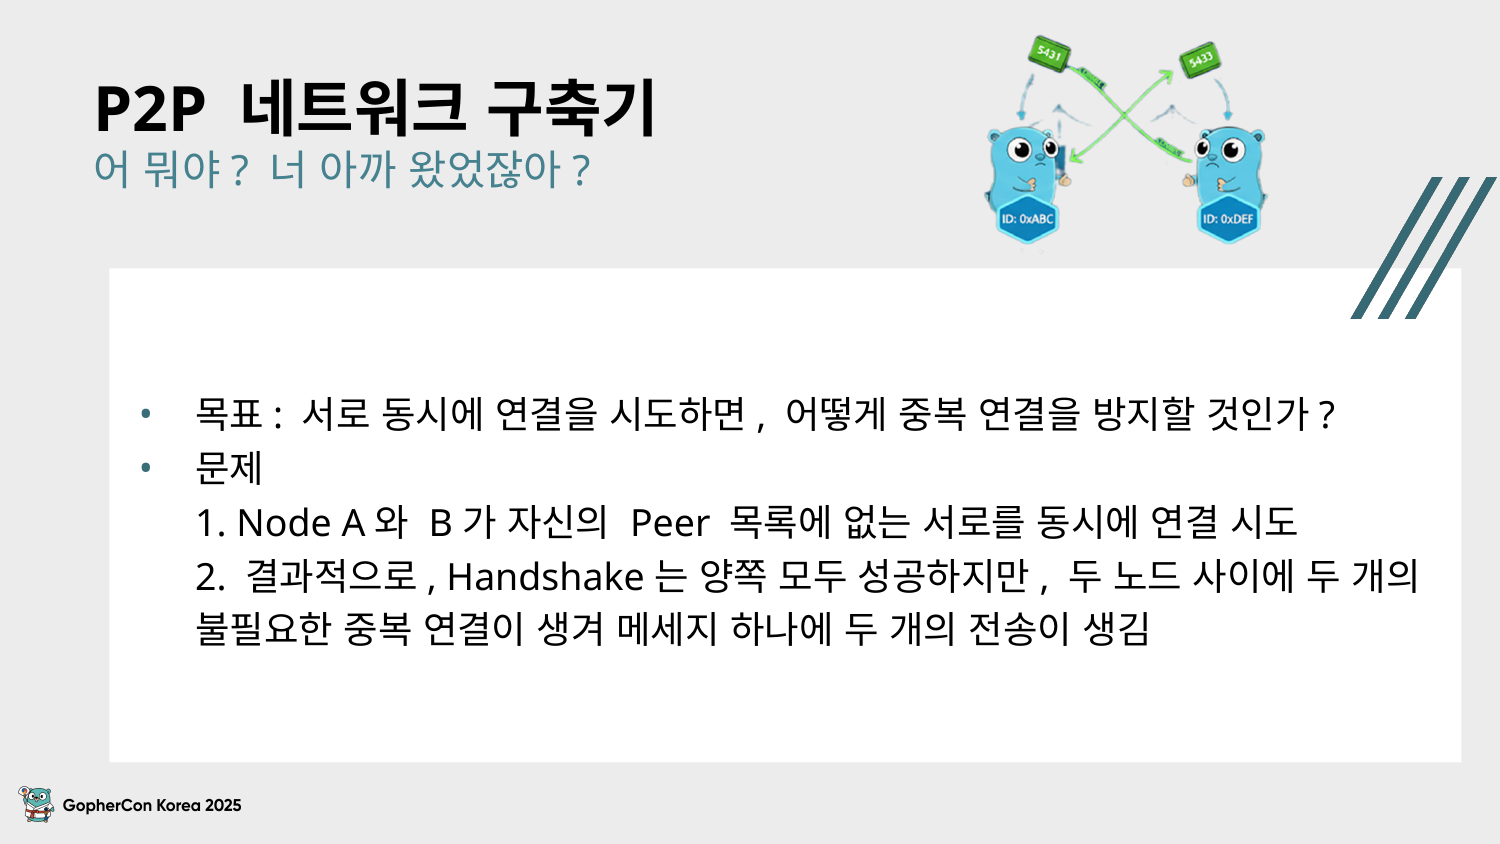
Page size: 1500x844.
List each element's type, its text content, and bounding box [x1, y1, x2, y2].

picture [15, 780, 241, 826]
picture [965, 23, 1286, 270]
picture [1349, 177, 1497, 319]
title P2P 네트워크 구축기 어 뭐야? 너 아까 왔었잖아? [93, 68, 960, 216]
list 목표: 서로 동시에 연결을 시도하면, 어떻게 중복 연결을 방지할 것인가? 문제 1. Node A와 B가 자신의 Peer 목록에 없는 서로를 동시에 연결 시도 2. 결과적으로, Handshake는 양쪽 모두 성공하지만, 두 노드 사이에 두 개의 불필요한 중복 연결이 생겨 메세지 하나에 두 개의 전송이 생김 [108, 268, 1461, 764]
